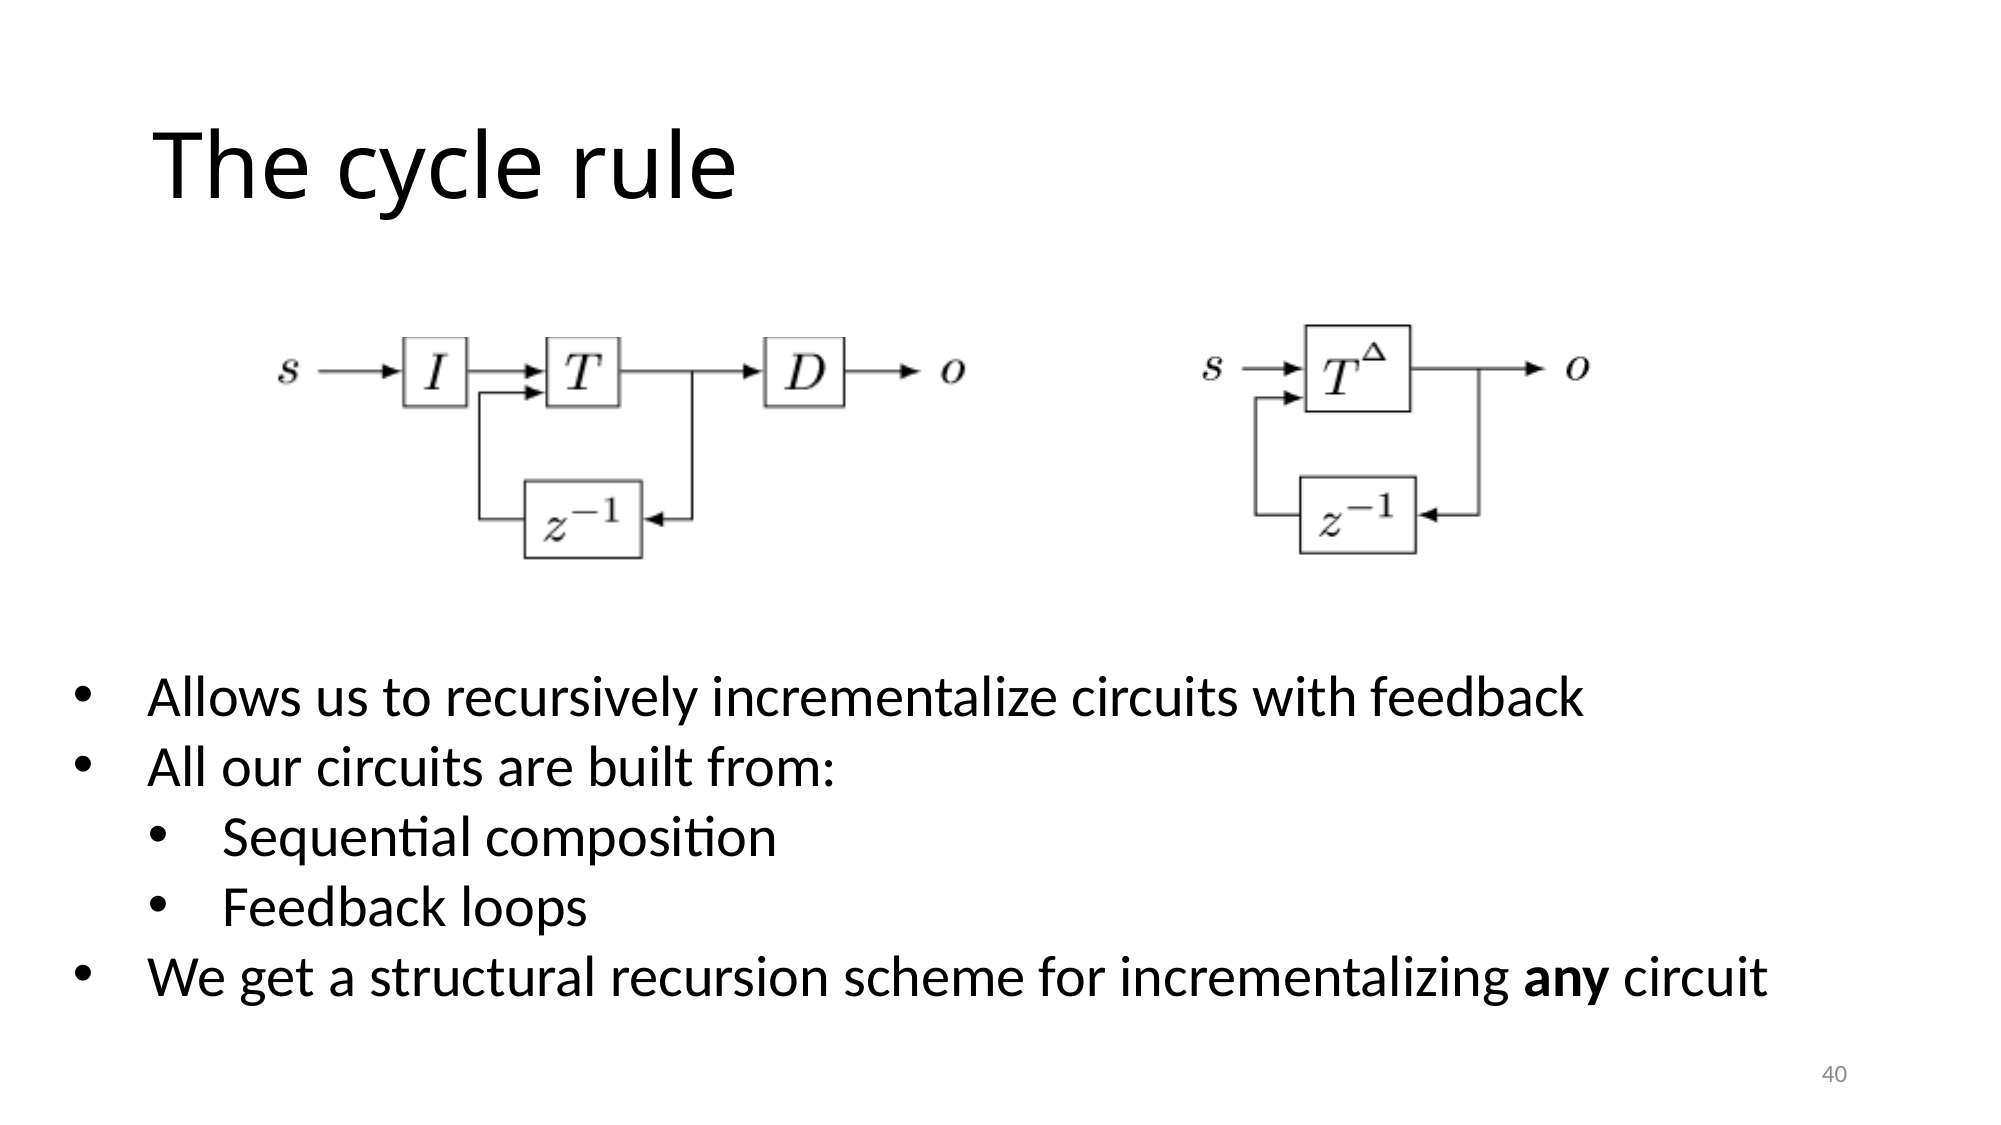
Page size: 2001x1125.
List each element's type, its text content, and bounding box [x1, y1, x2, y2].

slide_number 40 [1798, 1042, 1863, 1103]
title The cycle rule [137, 59, 1863, 278]
picture [1202, 317, 1605, 599]
picture [266, 337, 987, 564]
text_box Allows us to recursively incrementalize circuits with feedback All our circuits are built from: Sequential composition Feedback loops We get a structural recursion scheme for incrementalizing any circuit [58, 650, 1784, 1016]
